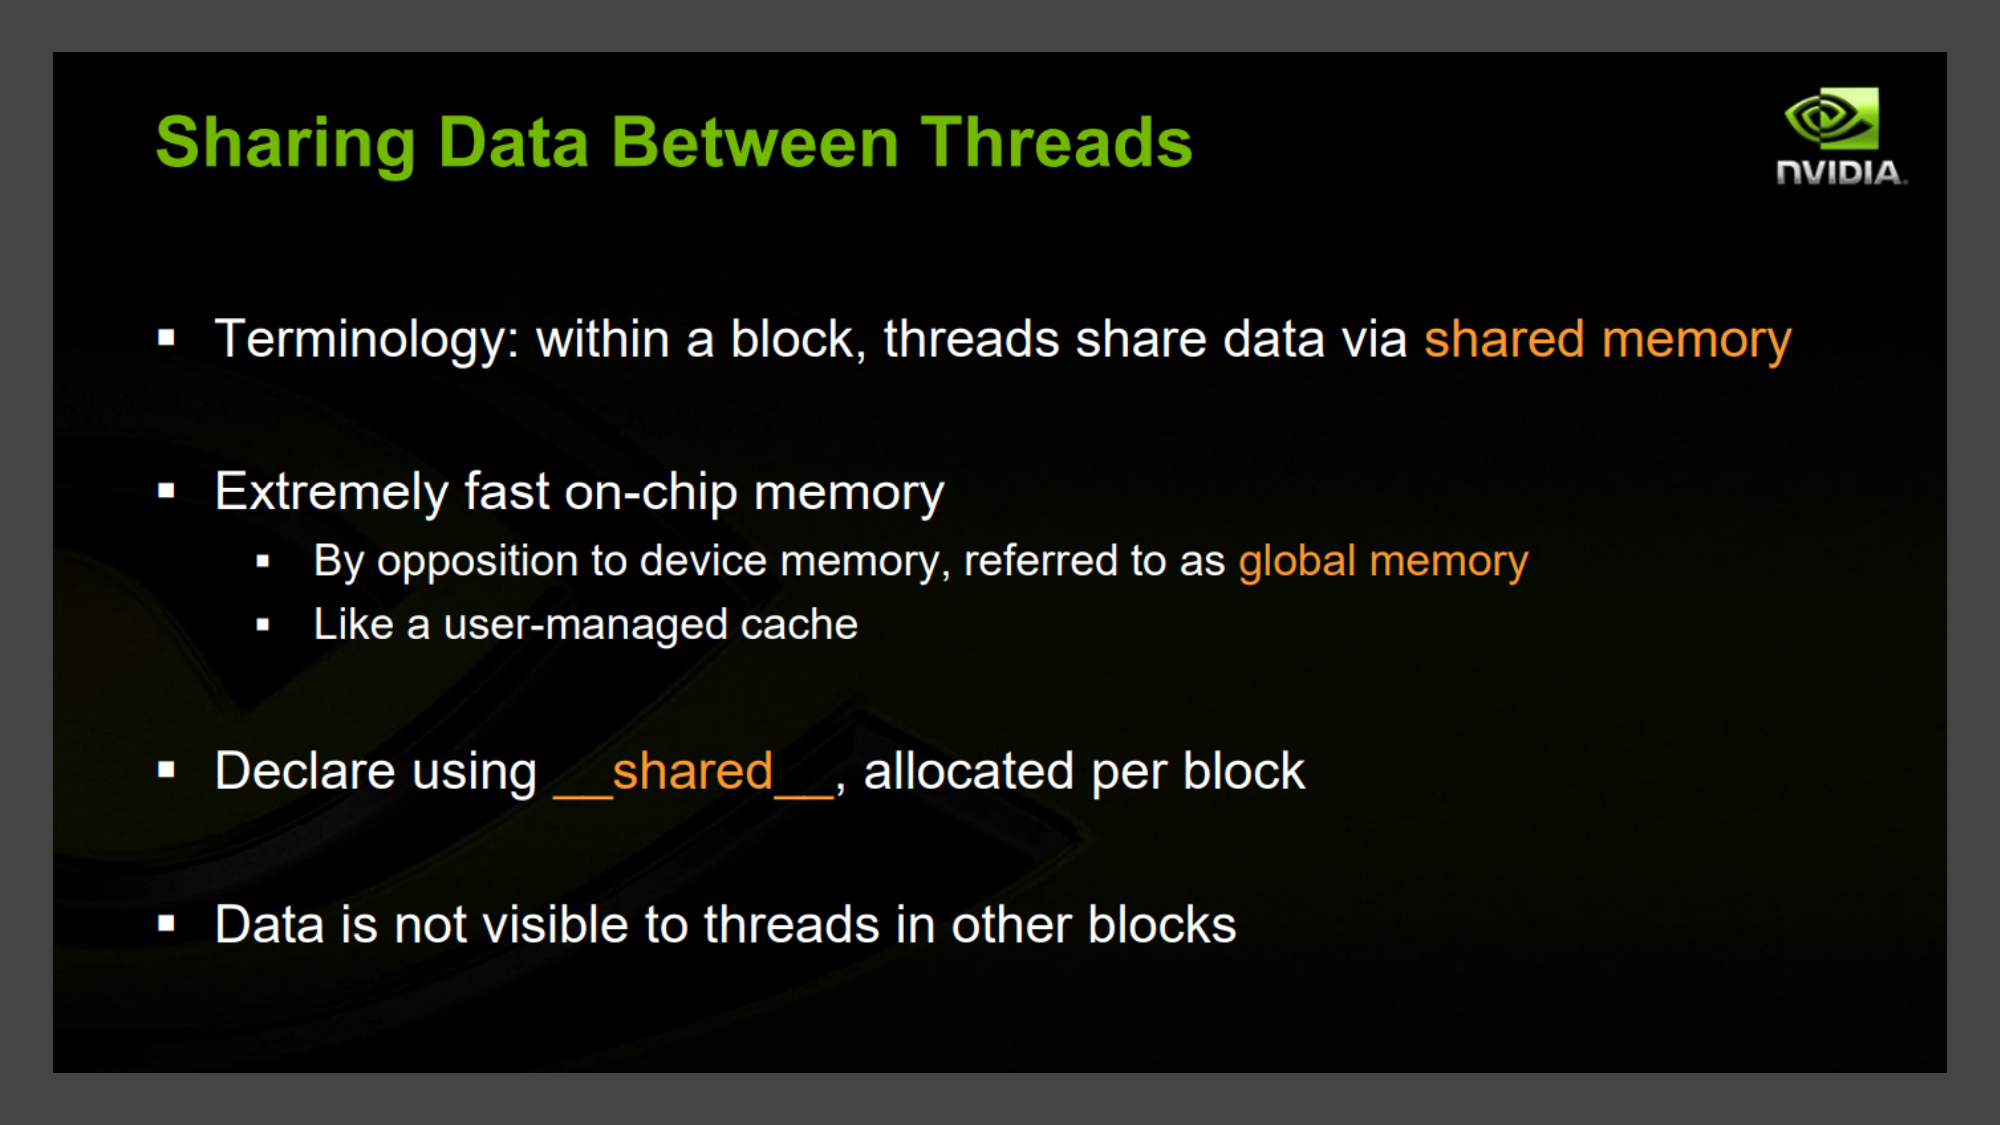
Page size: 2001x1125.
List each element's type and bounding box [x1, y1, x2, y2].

picture [52, 52, 1948, 1073]
